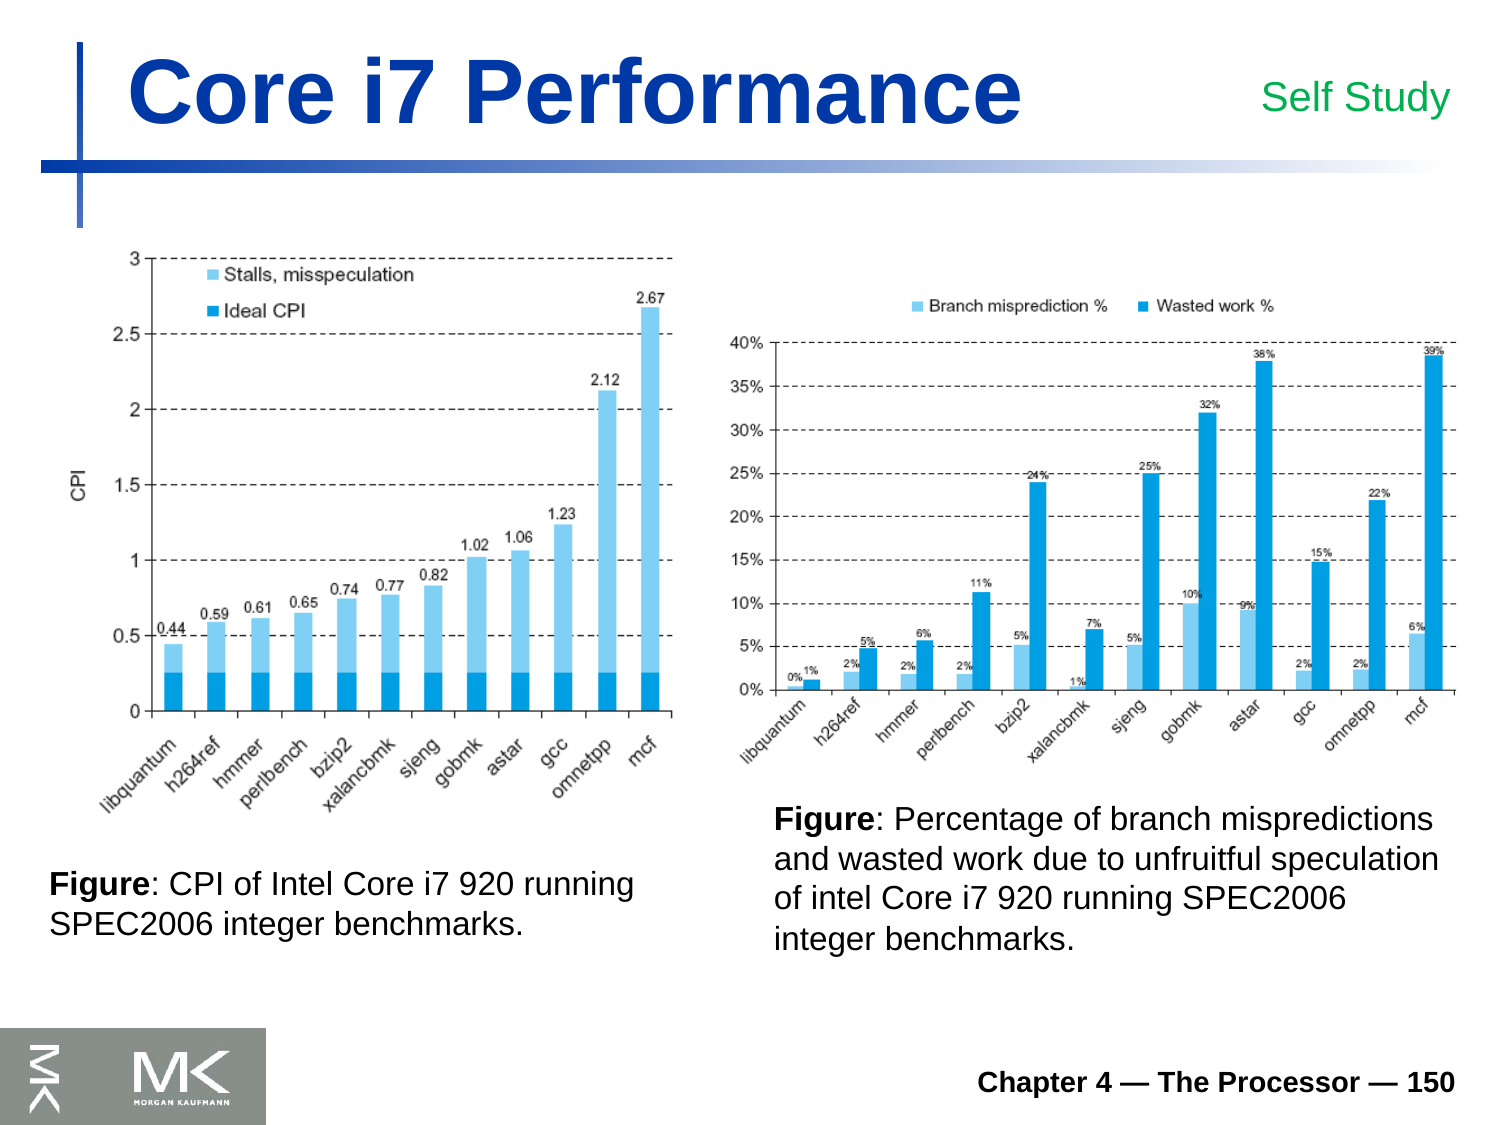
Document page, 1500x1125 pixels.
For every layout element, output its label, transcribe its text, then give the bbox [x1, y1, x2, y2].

picture [40, 227, 689, 825]
picture [697, 278, 1483, 775]
text_box Figure: Percentage of branch mispredictions and wasted work due to unfruitful speculation of intel Core i7 920 running SPEC2006 integer benchmarks. [759, 789, 1457, 964]
title Core i7 Performance [112, 23, 1468, 149]
text_box Figure: CPI of Intel Core i7 920 running SPEC2006 integer benchmarks. [34, 854, 688, 950]
picture [0, 1028, 266, 1125]
footer Chapter 4 — The Processor — 150 [277, 1046, 1471, 1106]
text_box Self Study [1246, 62, 1483, 127]
